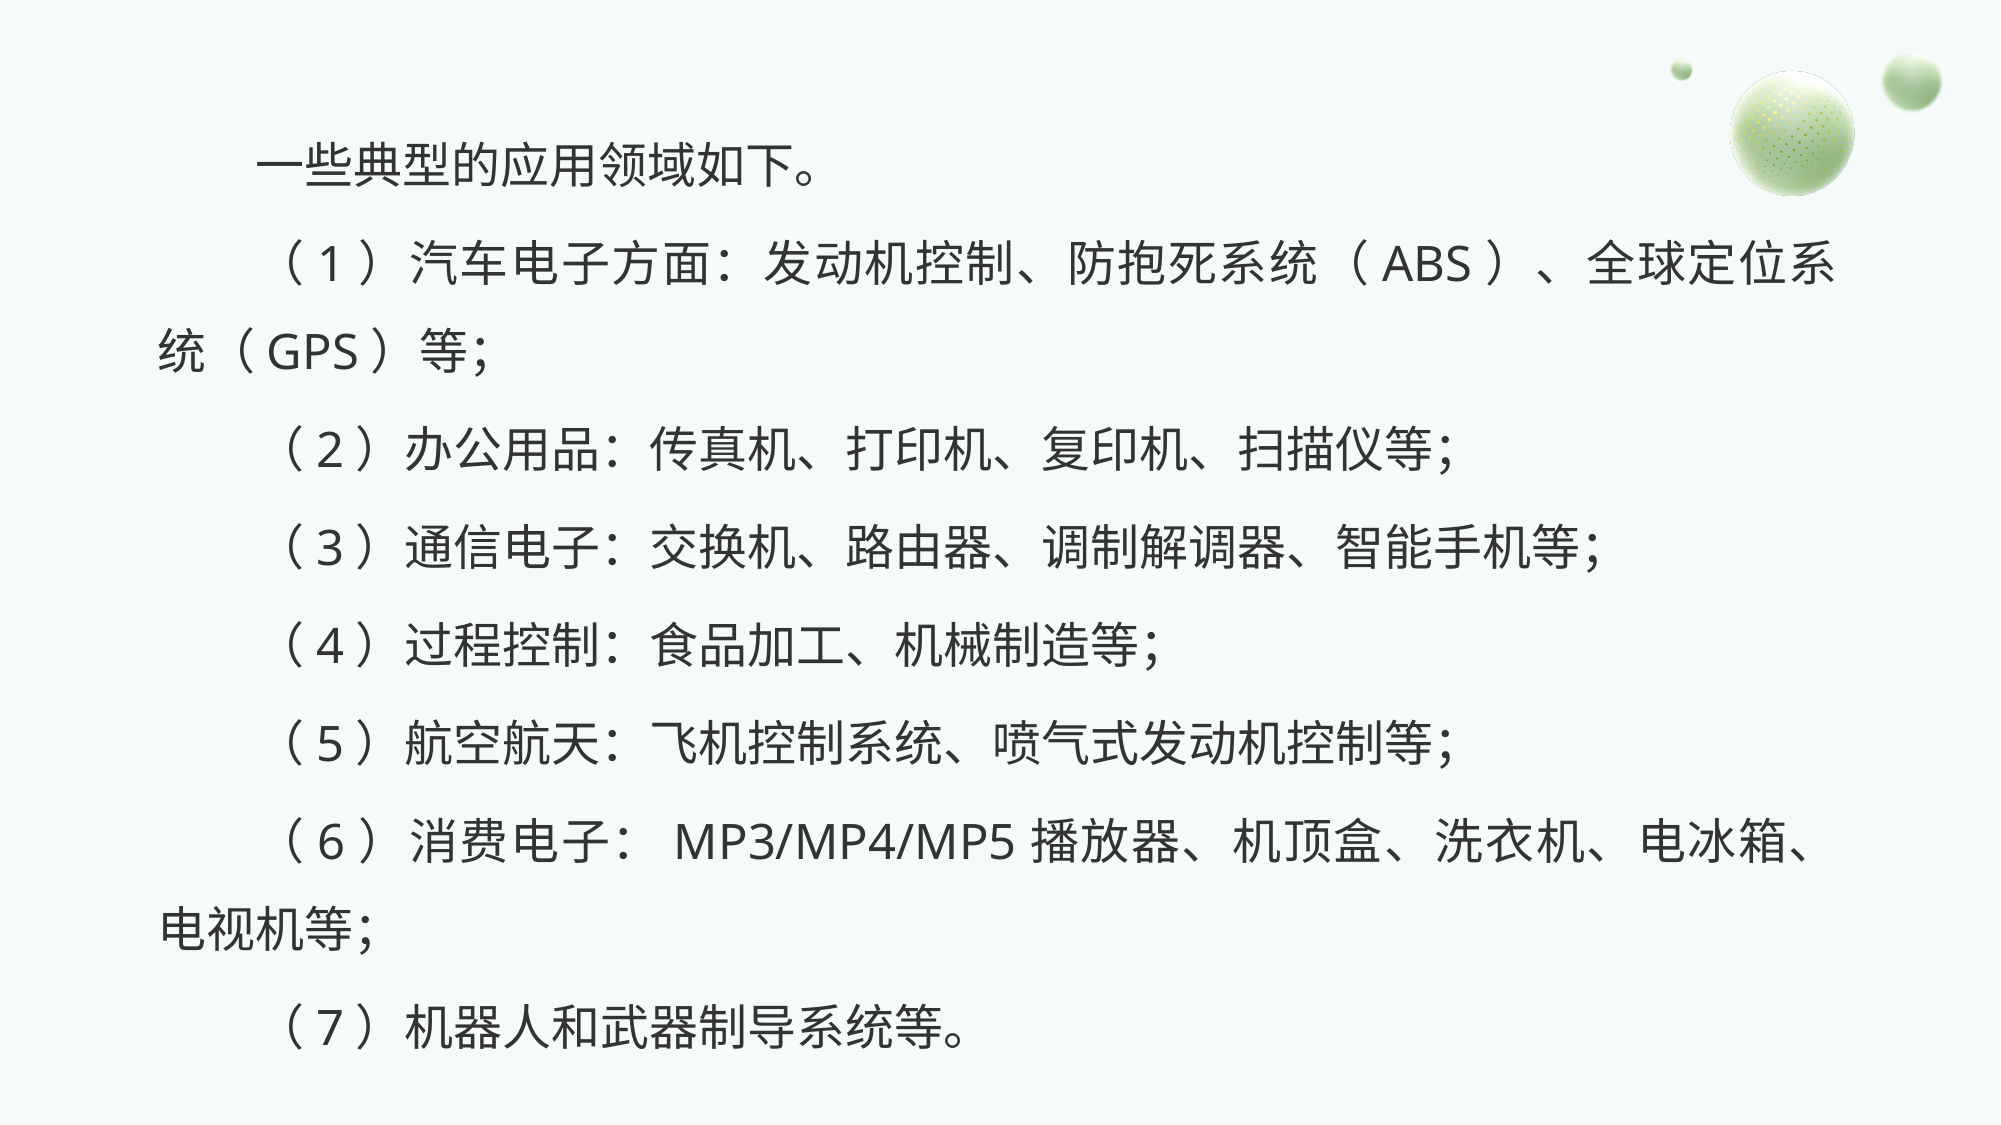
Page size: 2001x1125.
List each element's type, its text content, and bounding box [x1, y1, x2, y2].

picture [1670, 49, 1943, 196]
text_box 一些典型的应用领域如下。 （1）汽车电子方面：发动机控制、防抱死系统（ABS）、全球定位系统（GPS）等； （2）办公用品：传真机、打印机、复印机、扫描仪等； （3）通信电子：交换机、路由器、调制解调器、智能手机等； （4）过程控制：食品加工、机械制造等； （5）航空航天：飞机控制系统、喷气式发动机控制等； （6）消费电子：MP3/MP4/MP5播放器、机顶盒、洗衣机、电冰箱、电视机等； （7）机器人和武器制导系统等。 [142, 97, 1853, 1065]
